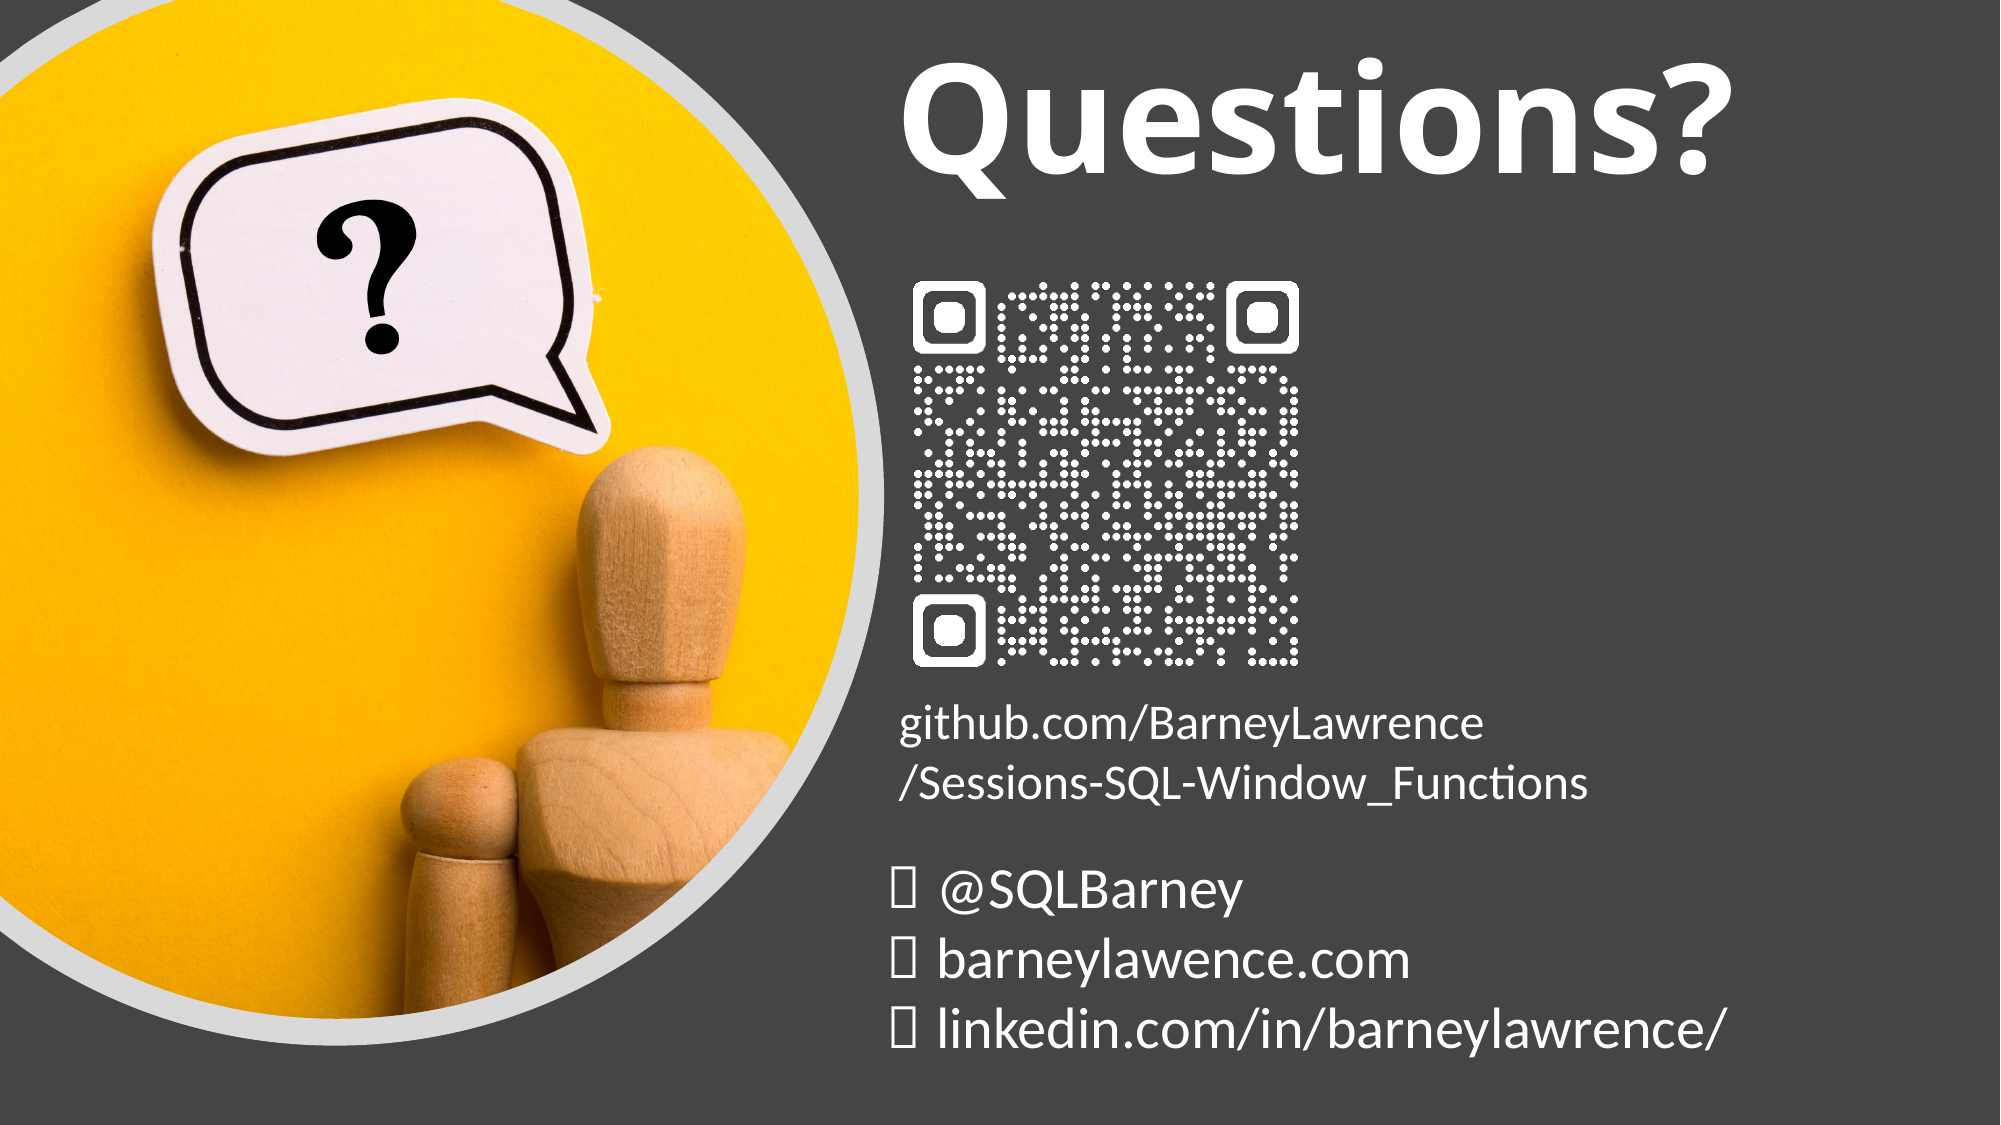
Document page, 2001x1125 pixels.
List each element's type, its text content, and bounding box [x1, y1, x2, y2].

text_box [859, 328, 871, 665]
picture [871, 239, 1341, 709]
text_box [162, 1019, 508, 1047]
text_box Questions? [880, 34, 1754, 260]
picture [0, 0, 859, 1019]
text_box  @SQLBarney  barneylawence.com  linkedin.com/in/barneylawrence/ [871, 843, 1794, 1068]
text_box github.com/BarneyLawrence /Sessions-SQL-Window_Functions [884, 682, 1616, 817]
